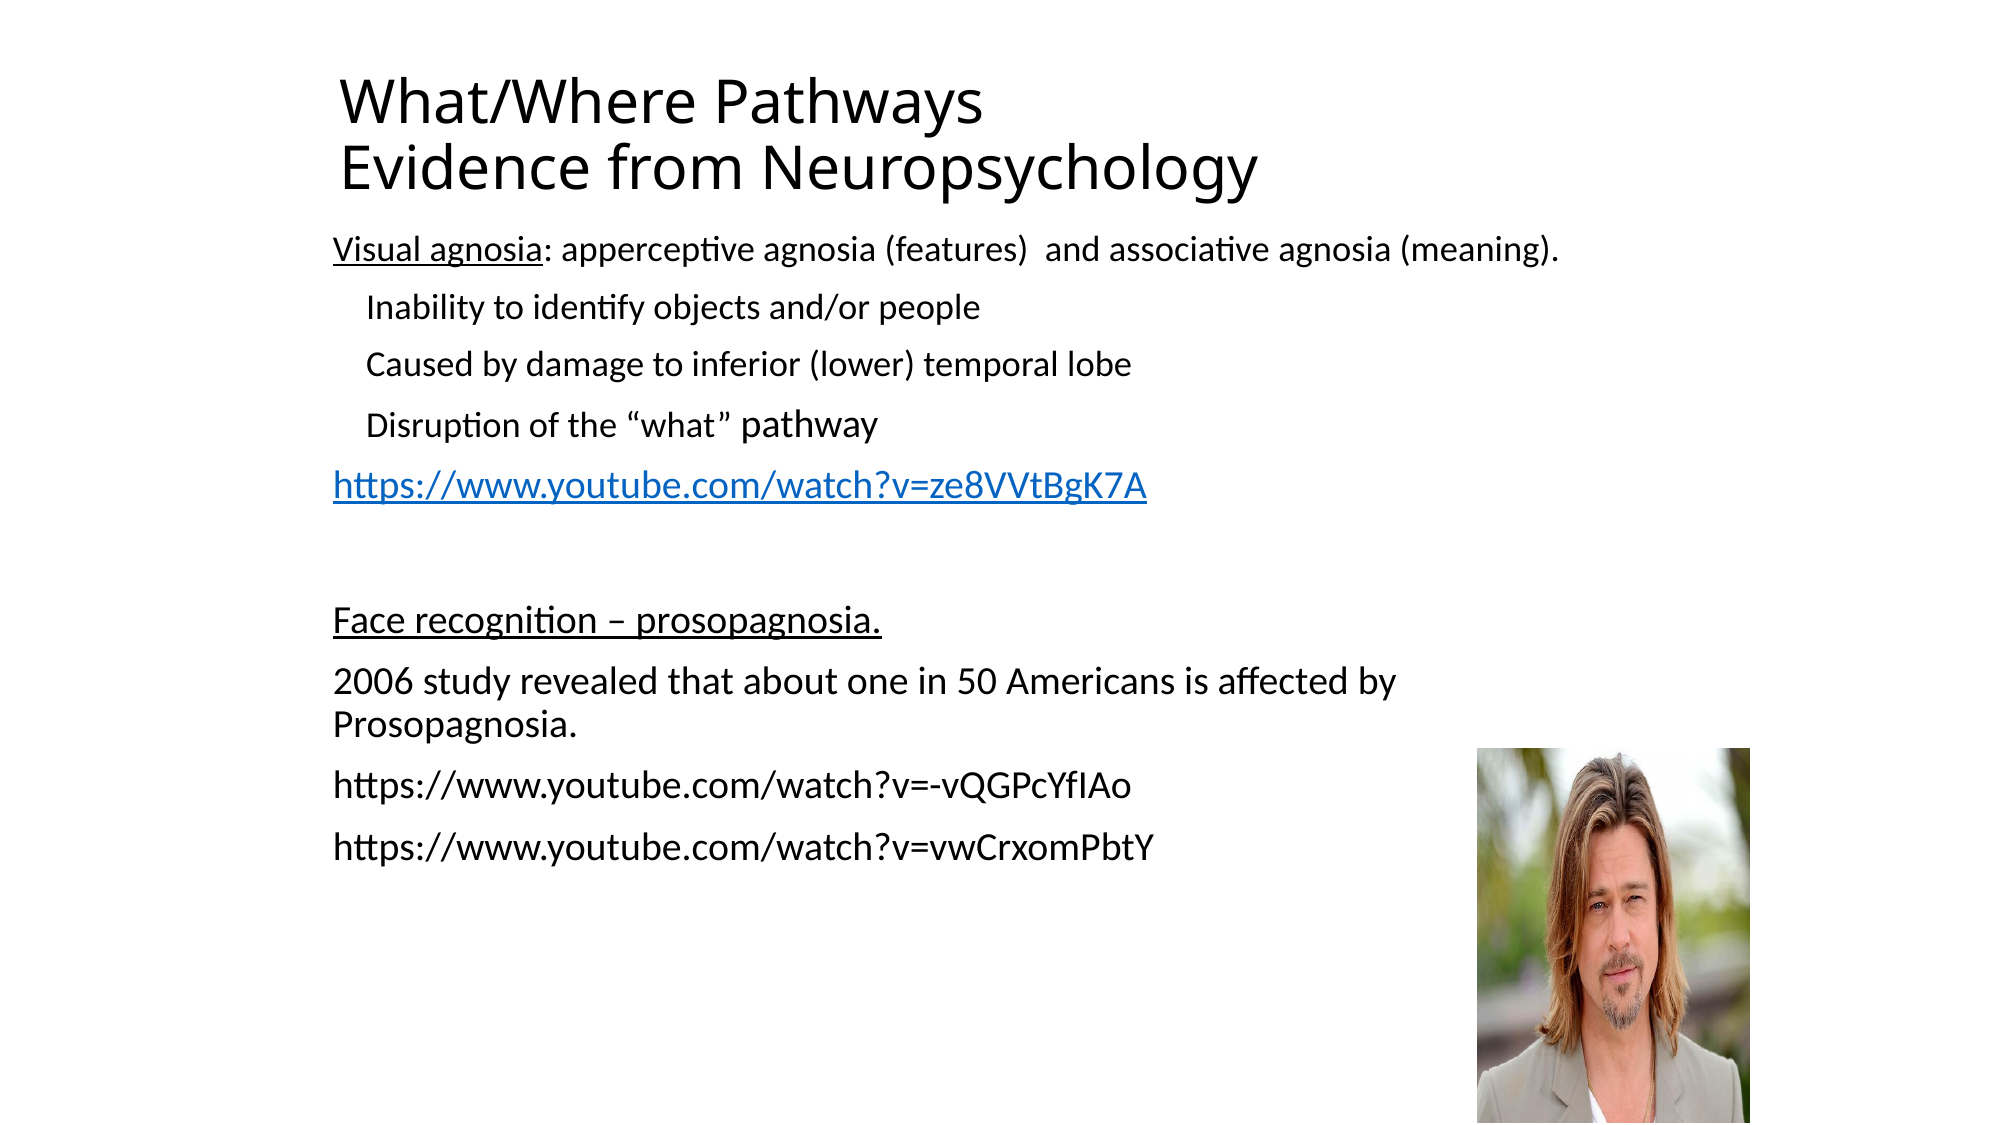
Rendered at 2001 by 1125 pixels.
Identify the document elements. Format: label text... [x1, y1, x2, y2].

subtitle Visual agnosia: apperceptive agnosia (features) and associative agnosia (meaning). Inability to identify objects and/or people Caused by damage to inferior (lower) temporal lobe Disruption of the “what” pathway https://www.youtube.com/watch?v=ze8VVtBgK7A Face recognition – prosopagnosia. 2006 study revealed that about one in 50 Americans is affected by Prosopagnosia. https://www.youtube.com/watch?v=-vQGPcYfIAo https://www.youtube.com/watch?v=vwCrxomPbtY [317, 223, 1624, 880]
title What/Where Pathways Evidence from Neuropsychology [324, 51, 1675, 226]
picture [1477, 748, 1750, 1123]
